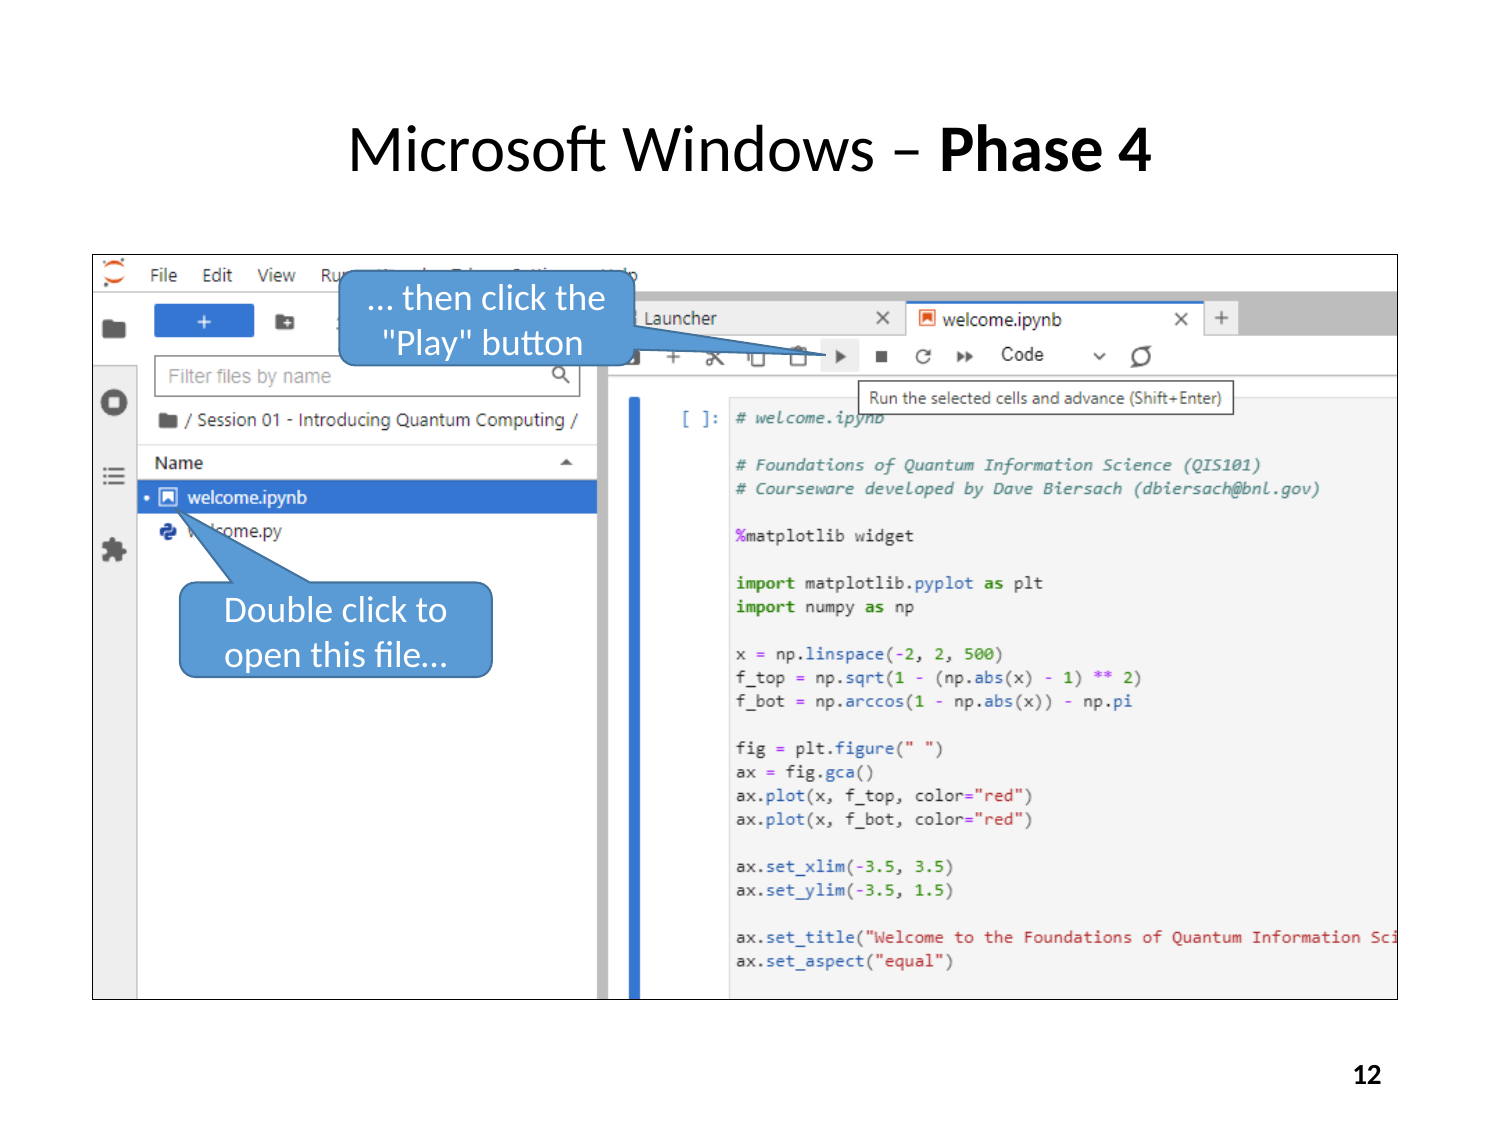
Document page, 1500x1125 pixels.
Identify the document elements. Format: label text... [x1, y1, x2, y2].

picture [92, 254, 1398, 1000]
title Microsoft Windows – Phase 4 [103, 59, 1397, 241]
slide_number 12 [1059, 1042, 1397, 1103]
